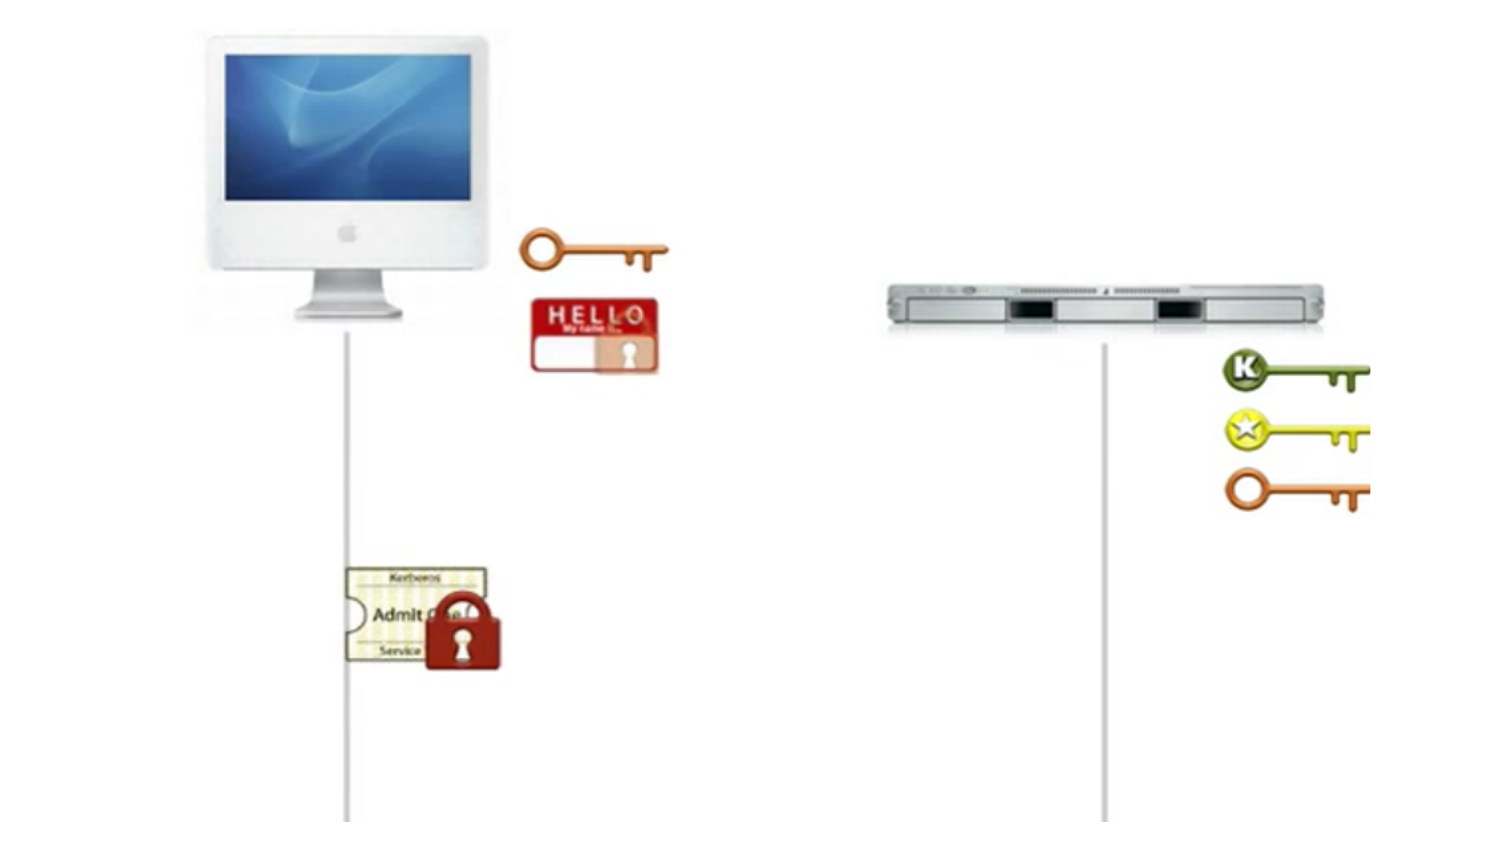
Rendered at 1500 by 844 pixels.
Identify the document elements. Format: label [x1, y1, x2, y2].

picture [187, 14, 1371, 822]
